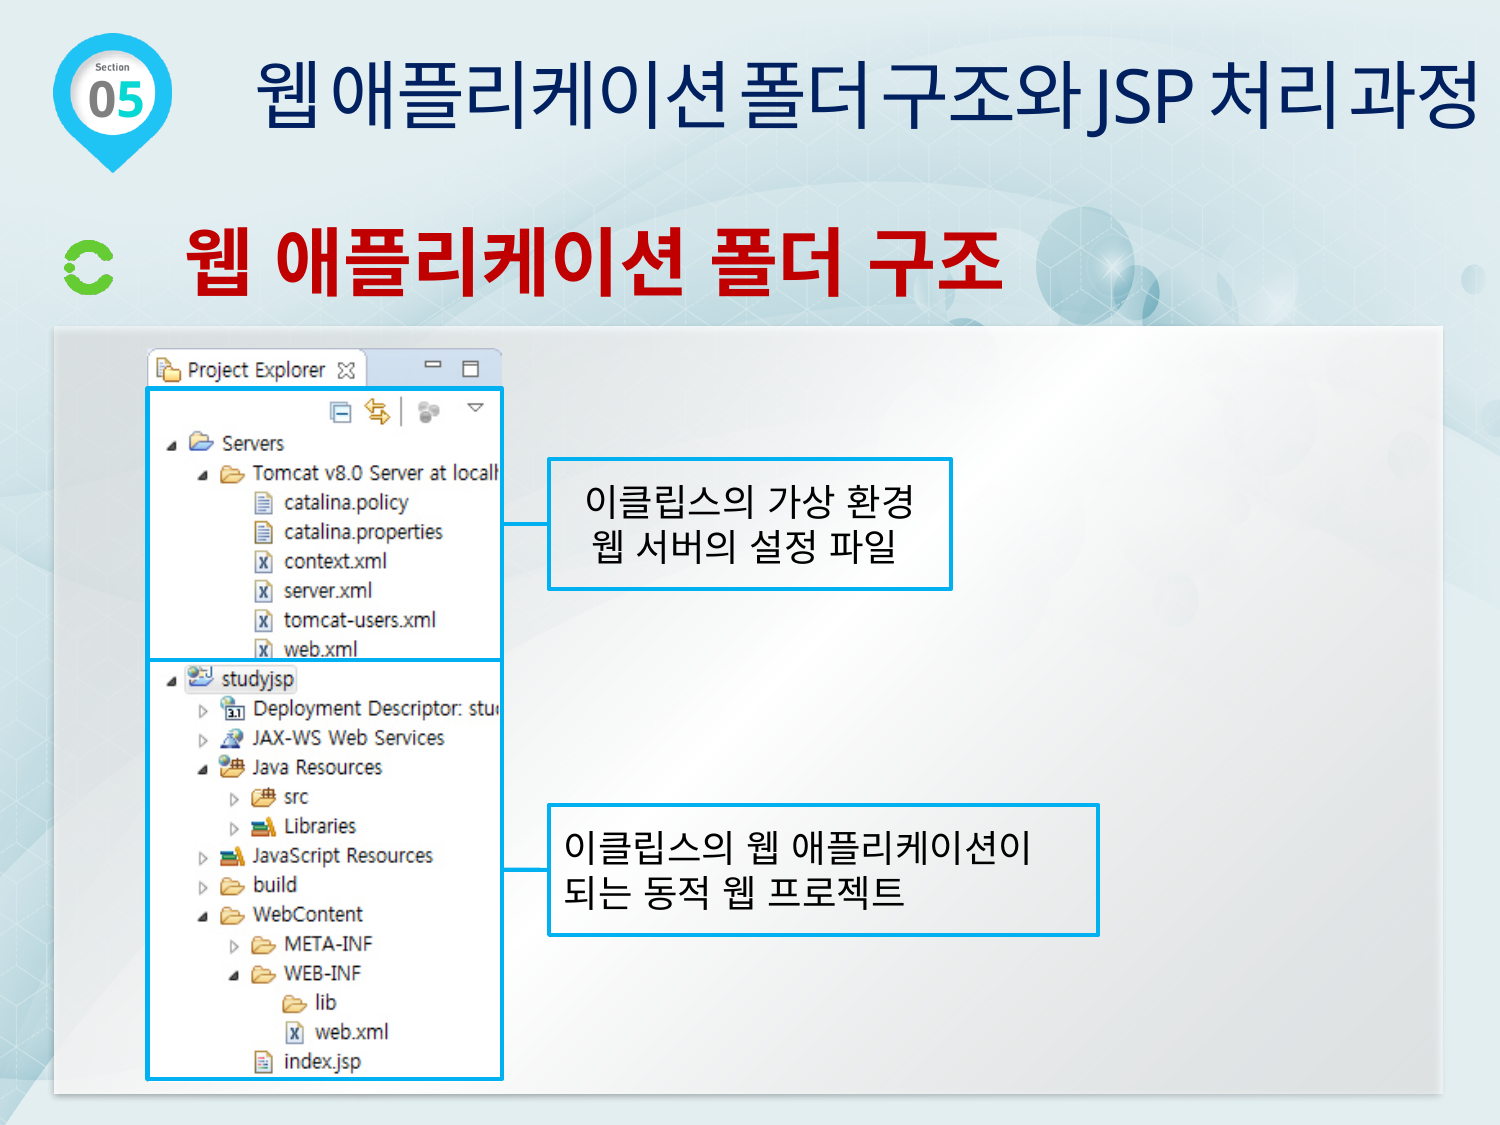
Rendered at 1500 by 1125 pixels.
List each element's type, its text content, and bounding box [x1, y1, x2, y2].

picture [151, 663, 499, 1076]
list [54, 326, 1443, 1094]
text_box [52, 33, 172, 173]
picture [151, 392, 499, 657]
text_box 웹 애플리케이션 폴더 구조 [169, 208, 1022, 313]
picture [147, 348, 503, 385]
picture [64, 240, 113, 295]
text_box 이클립스의 웹 애플리케이션이 되는 동적 웹 프로젝트 [547, 803, 1100, 937]
text_box 이클립스의 가상 환경 웹 서버의 설정 파일 [547, 457, 953, 591]
title 웹 애플리케이션 폴더 구조와 JSP 처리 과정 [0, 0, 1500, 188]
